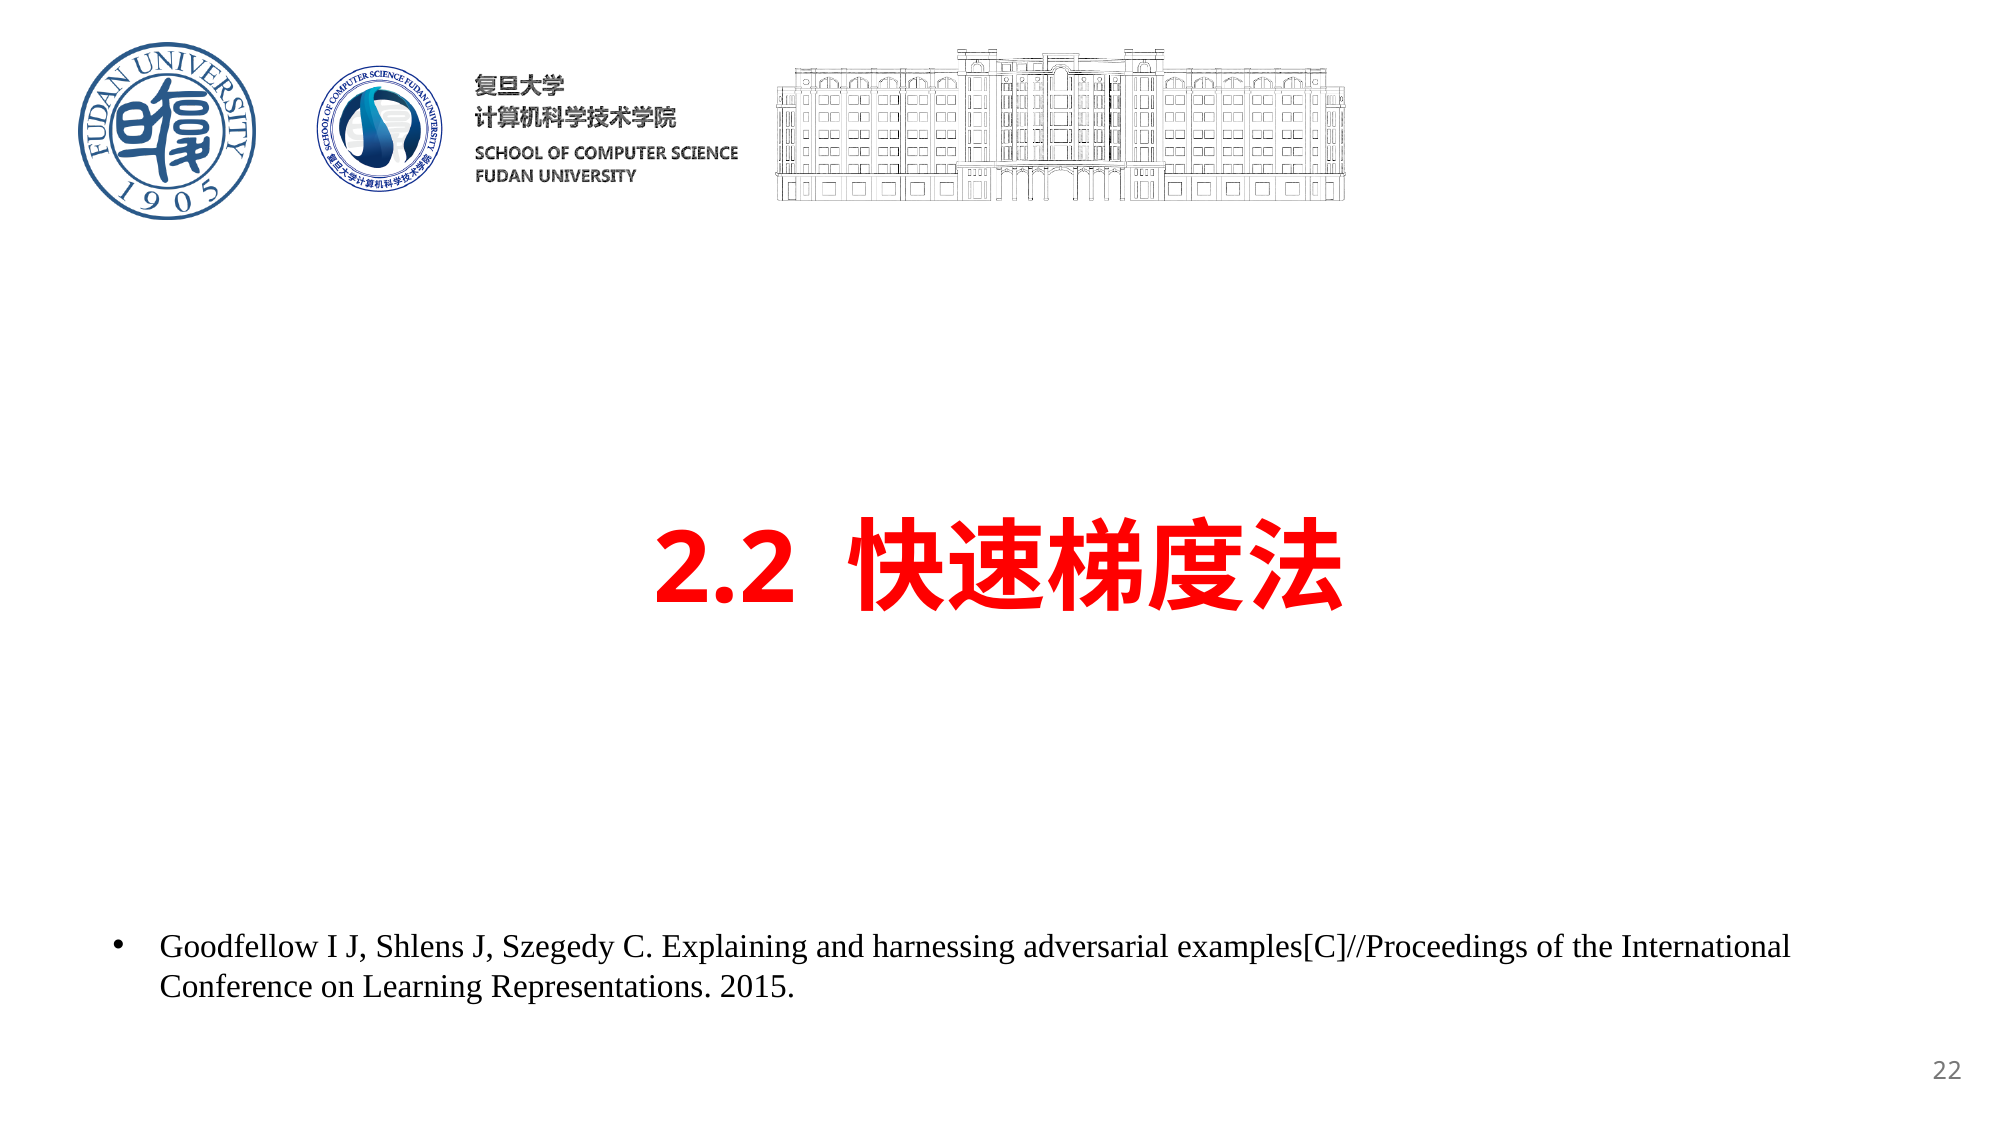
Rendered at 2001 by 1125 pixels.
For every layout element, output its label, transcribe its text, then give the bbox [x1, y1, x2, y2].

picture [775, 49, 1346, 201]
text_box Goodfellow I J, Shlens J, Szegedy C. Explaining and harnessing adversarial examples[C]//Proceedings of the International Conference on Learning Representations. 2015. [97, 916, 1847, 1012]
picture [314, 63, 449, 194]
picture [78, 42, 256, 220]
title 2.2 快速梯度法 [150, 468, 1850, 657]
